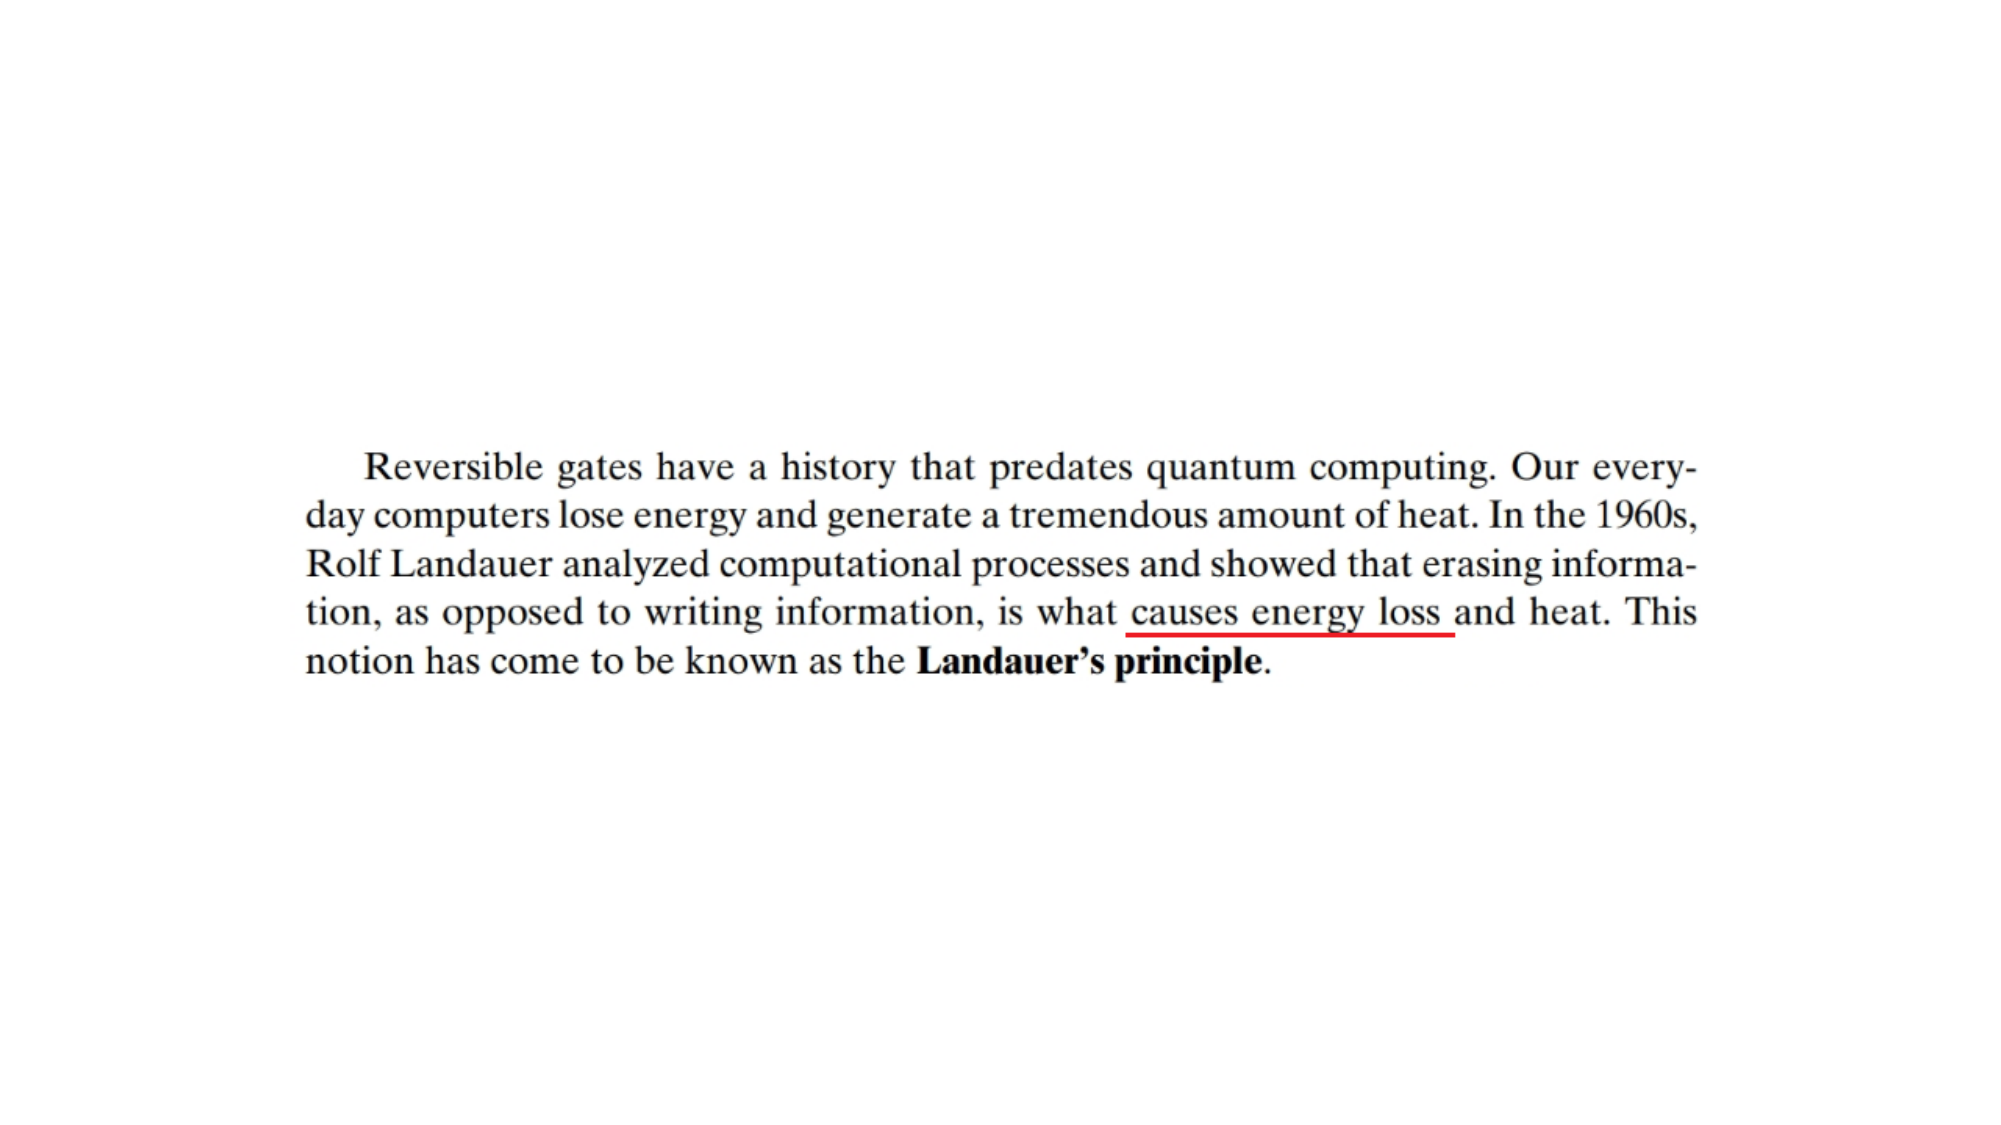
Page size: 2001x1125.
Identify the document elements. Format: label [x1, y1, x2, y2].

picture [282, 434, 1718, 691]
